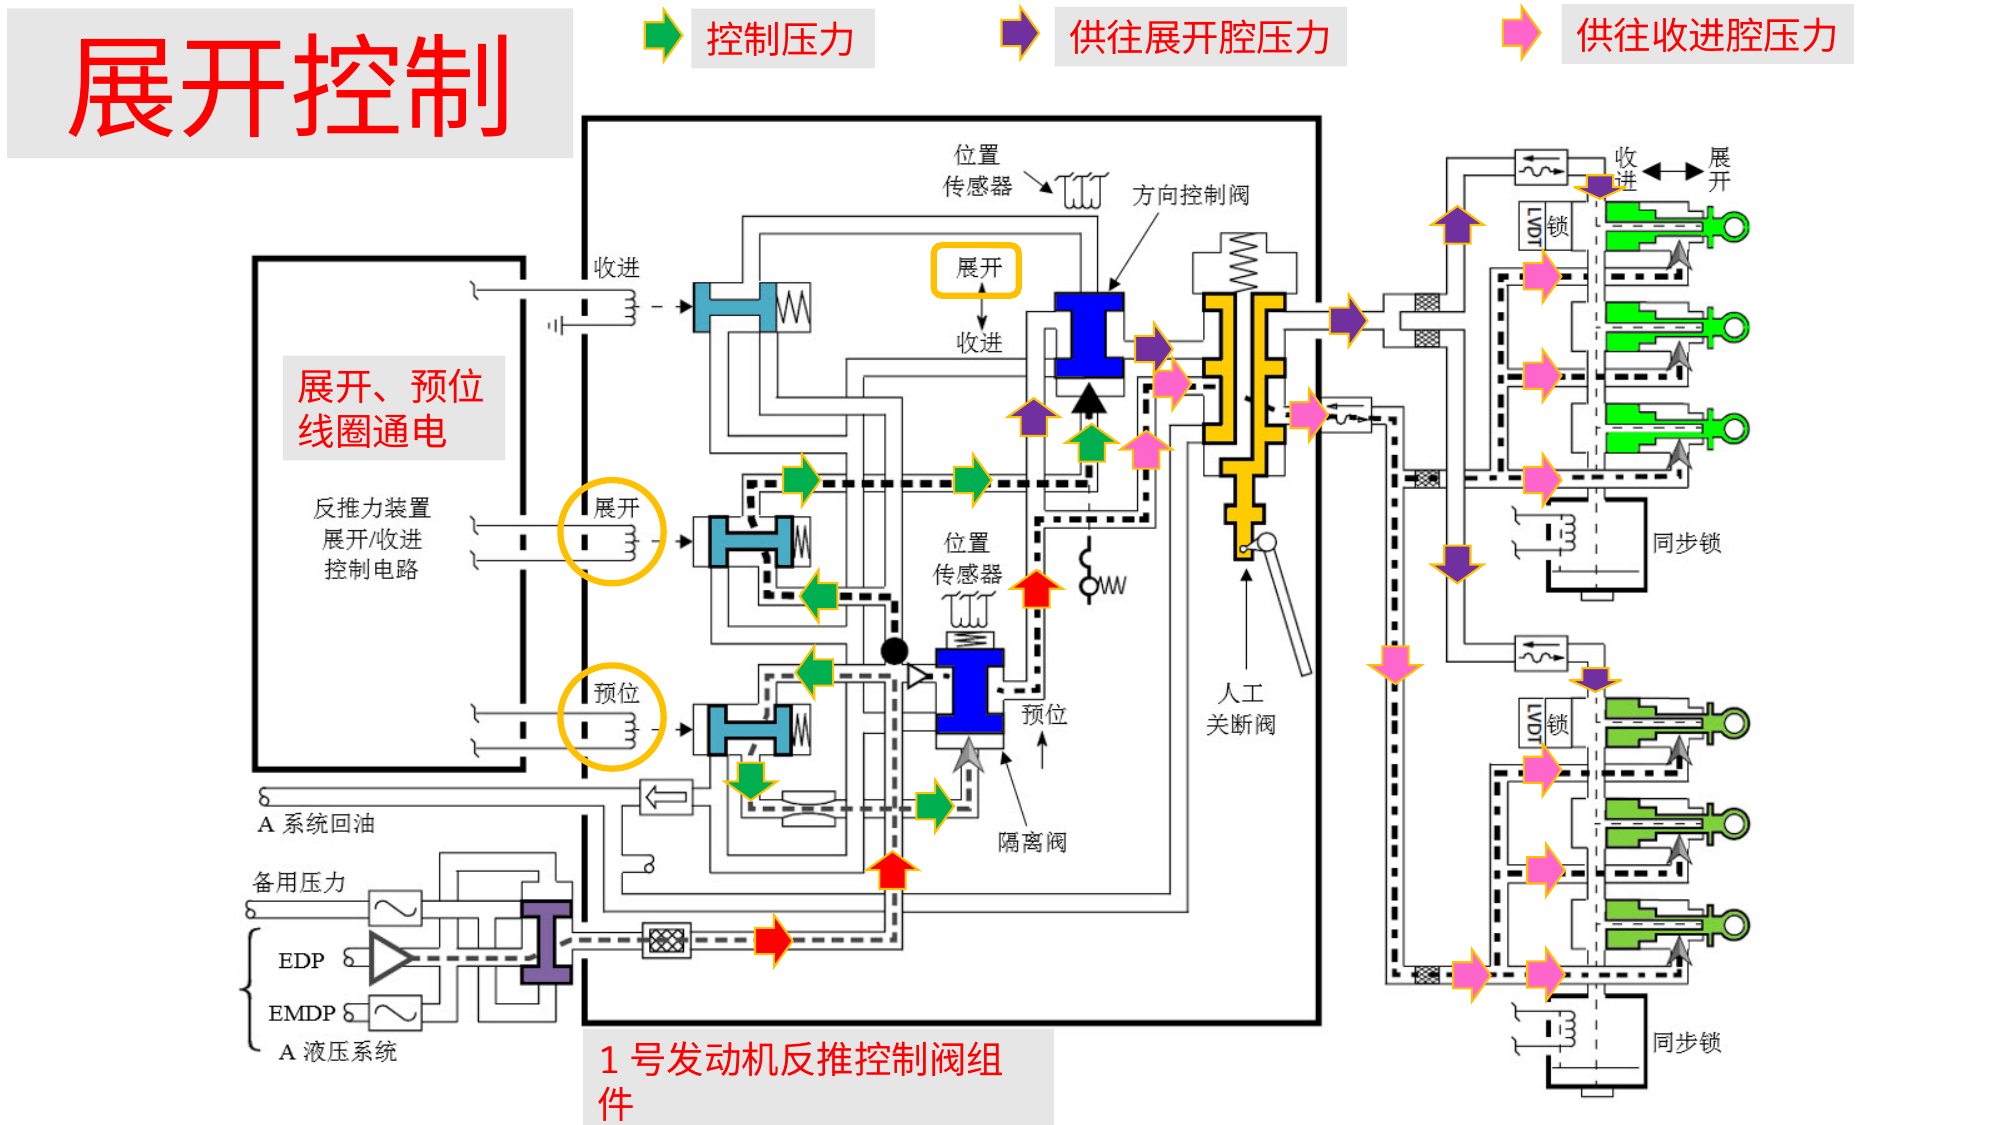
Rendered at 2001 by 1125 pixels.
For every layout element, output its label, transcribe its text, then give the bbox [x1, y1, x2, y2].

text_box 控制压力 [691, 8, 875, 69]
text_box [1000, 3, 1041, 63]
text_box 展开控制 [7, 8, 574, 159]
text_box [1501, 3, 1542, 63]
text_box [643, 6, 684, 65]
text_box 供往展开腔压力 [1054, 6, 1348, 67]
text_box 供往收进腔压力 [1561, 4, 1854, 64]
picture [219, 102, 1780, 1111]
text_box 1号发动机反推控制阀组件 [583, 1111, 1055, 1125]
